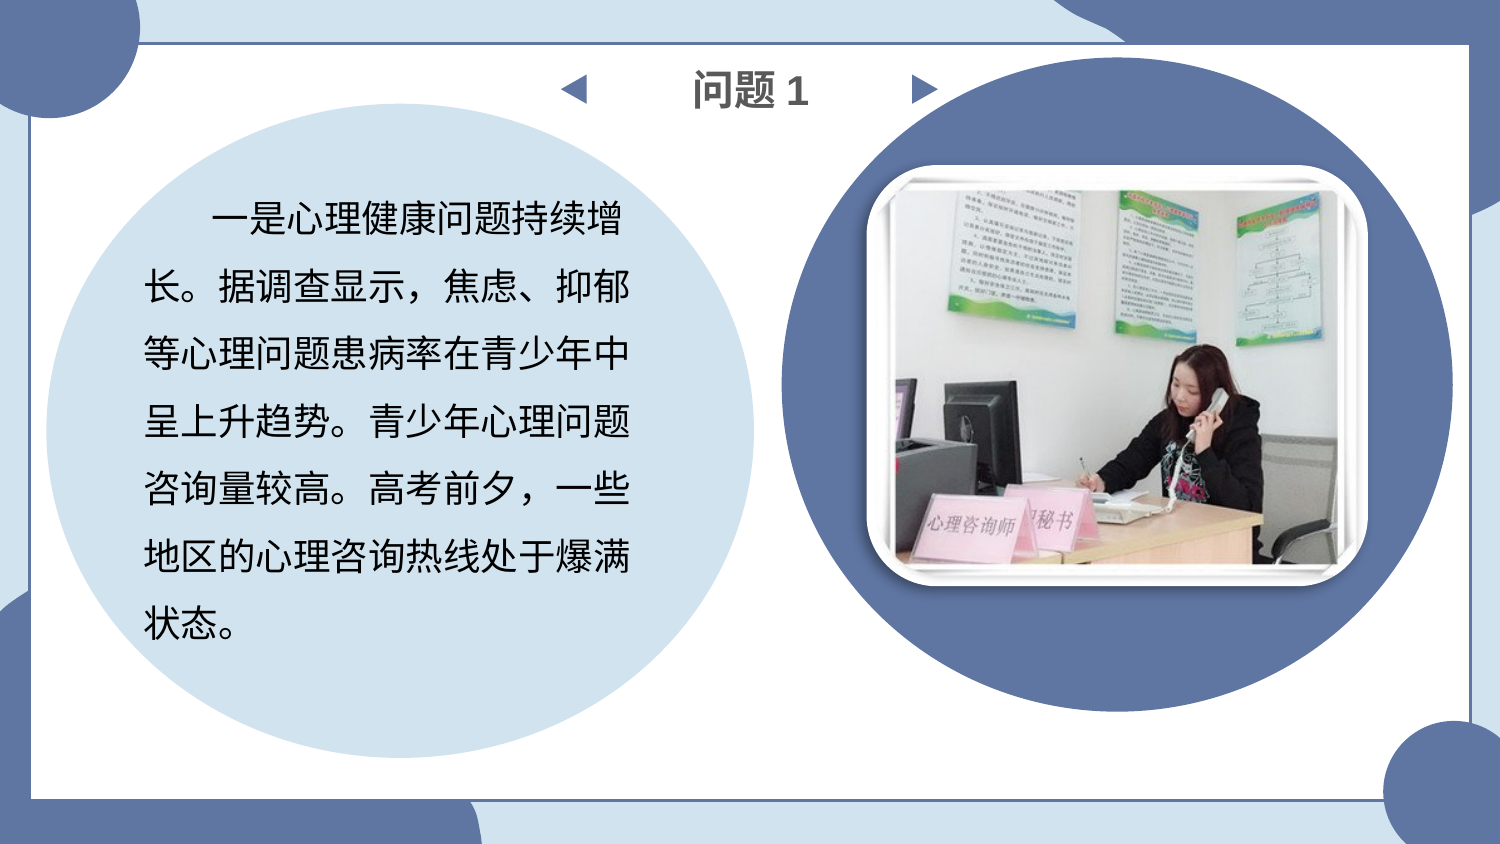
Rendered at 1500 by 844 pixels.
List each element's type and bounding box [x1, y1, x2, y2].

text_box [0, 589, 484, 844]
text_box [0, 0, 142, 120]
picture [866, 165, 1368, 587]
text_box [46, 103, 754, 758]
text_box [780, 56, 1454, 713]
text_box [28, 42, 1471, 801]
text_box [1052, 0, 1500, 217]
text_box [1382, 719, 1500, 844]
text_box [560, 56, 939, 122]
